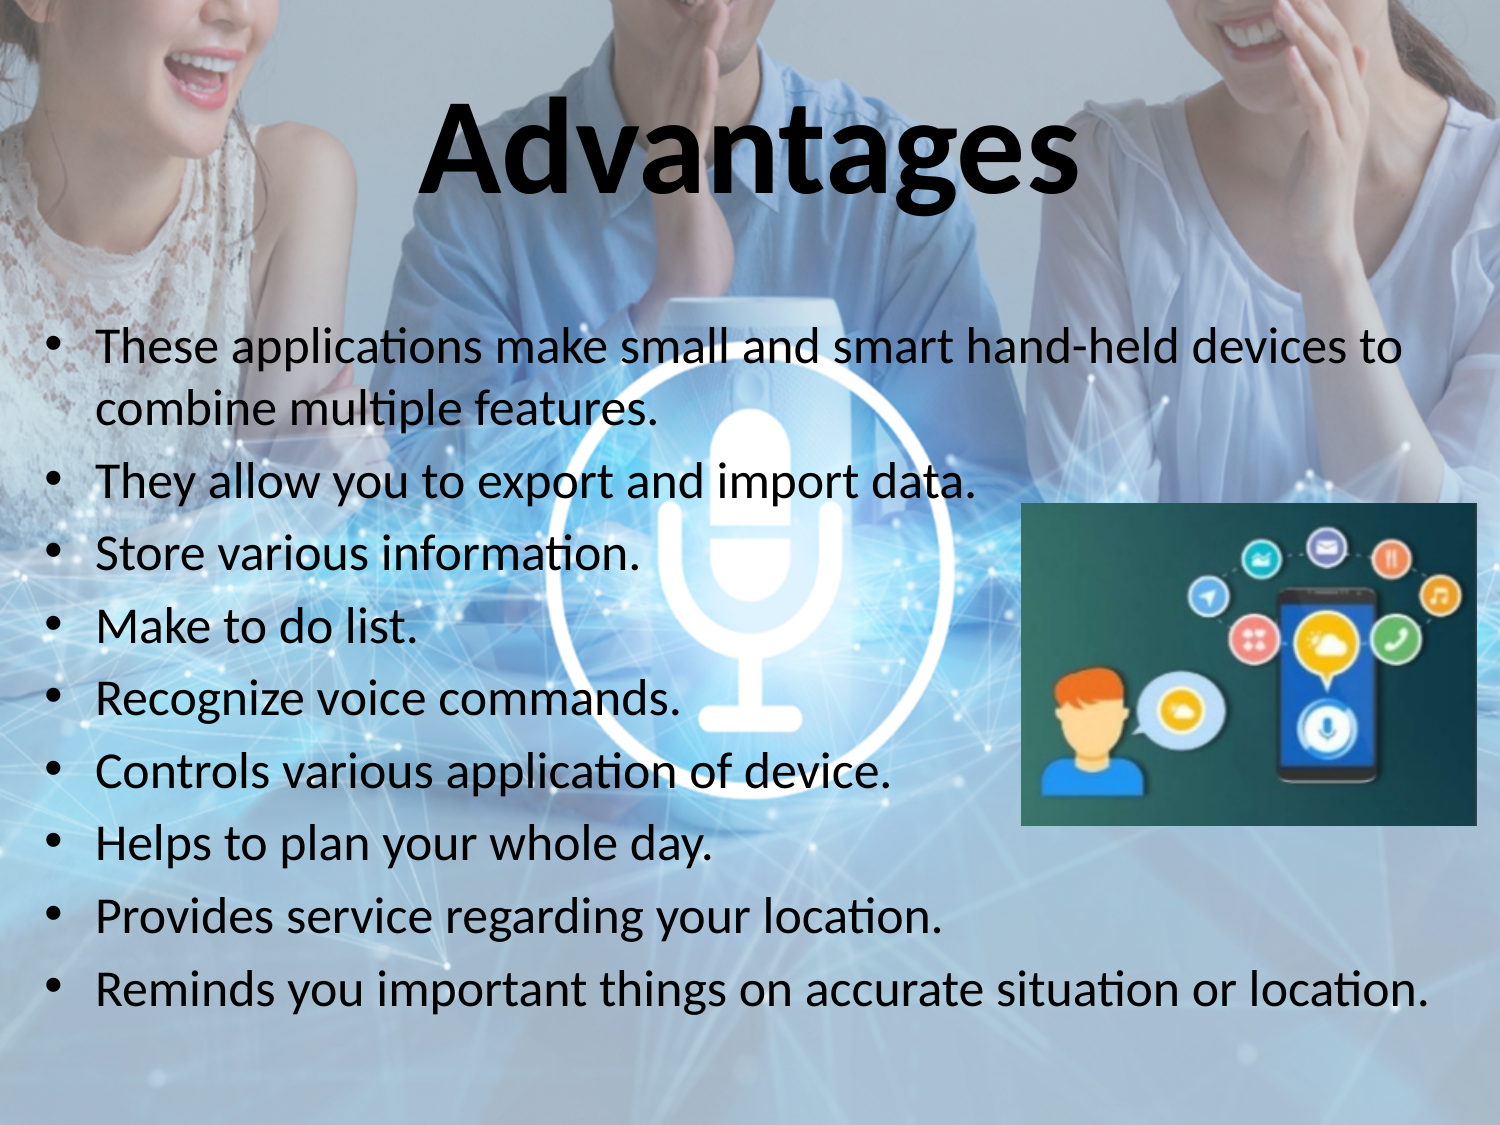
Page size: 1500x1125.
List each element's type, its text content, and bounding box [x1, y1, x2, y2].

list These applications make small and smart hand-held devices to combine multiple features. They allow you to export and import data. Store various information. Make to do list. Recognize voice commands. Controls various application of device. Helps to plan your whole day. Provides service regarding your location. Reminds you important things on accurate situation or location. [29, 231, 1459, 1094]
title Advantages [75, 45, 1425, 231]
picture [1021, 503, 1477, 826]
